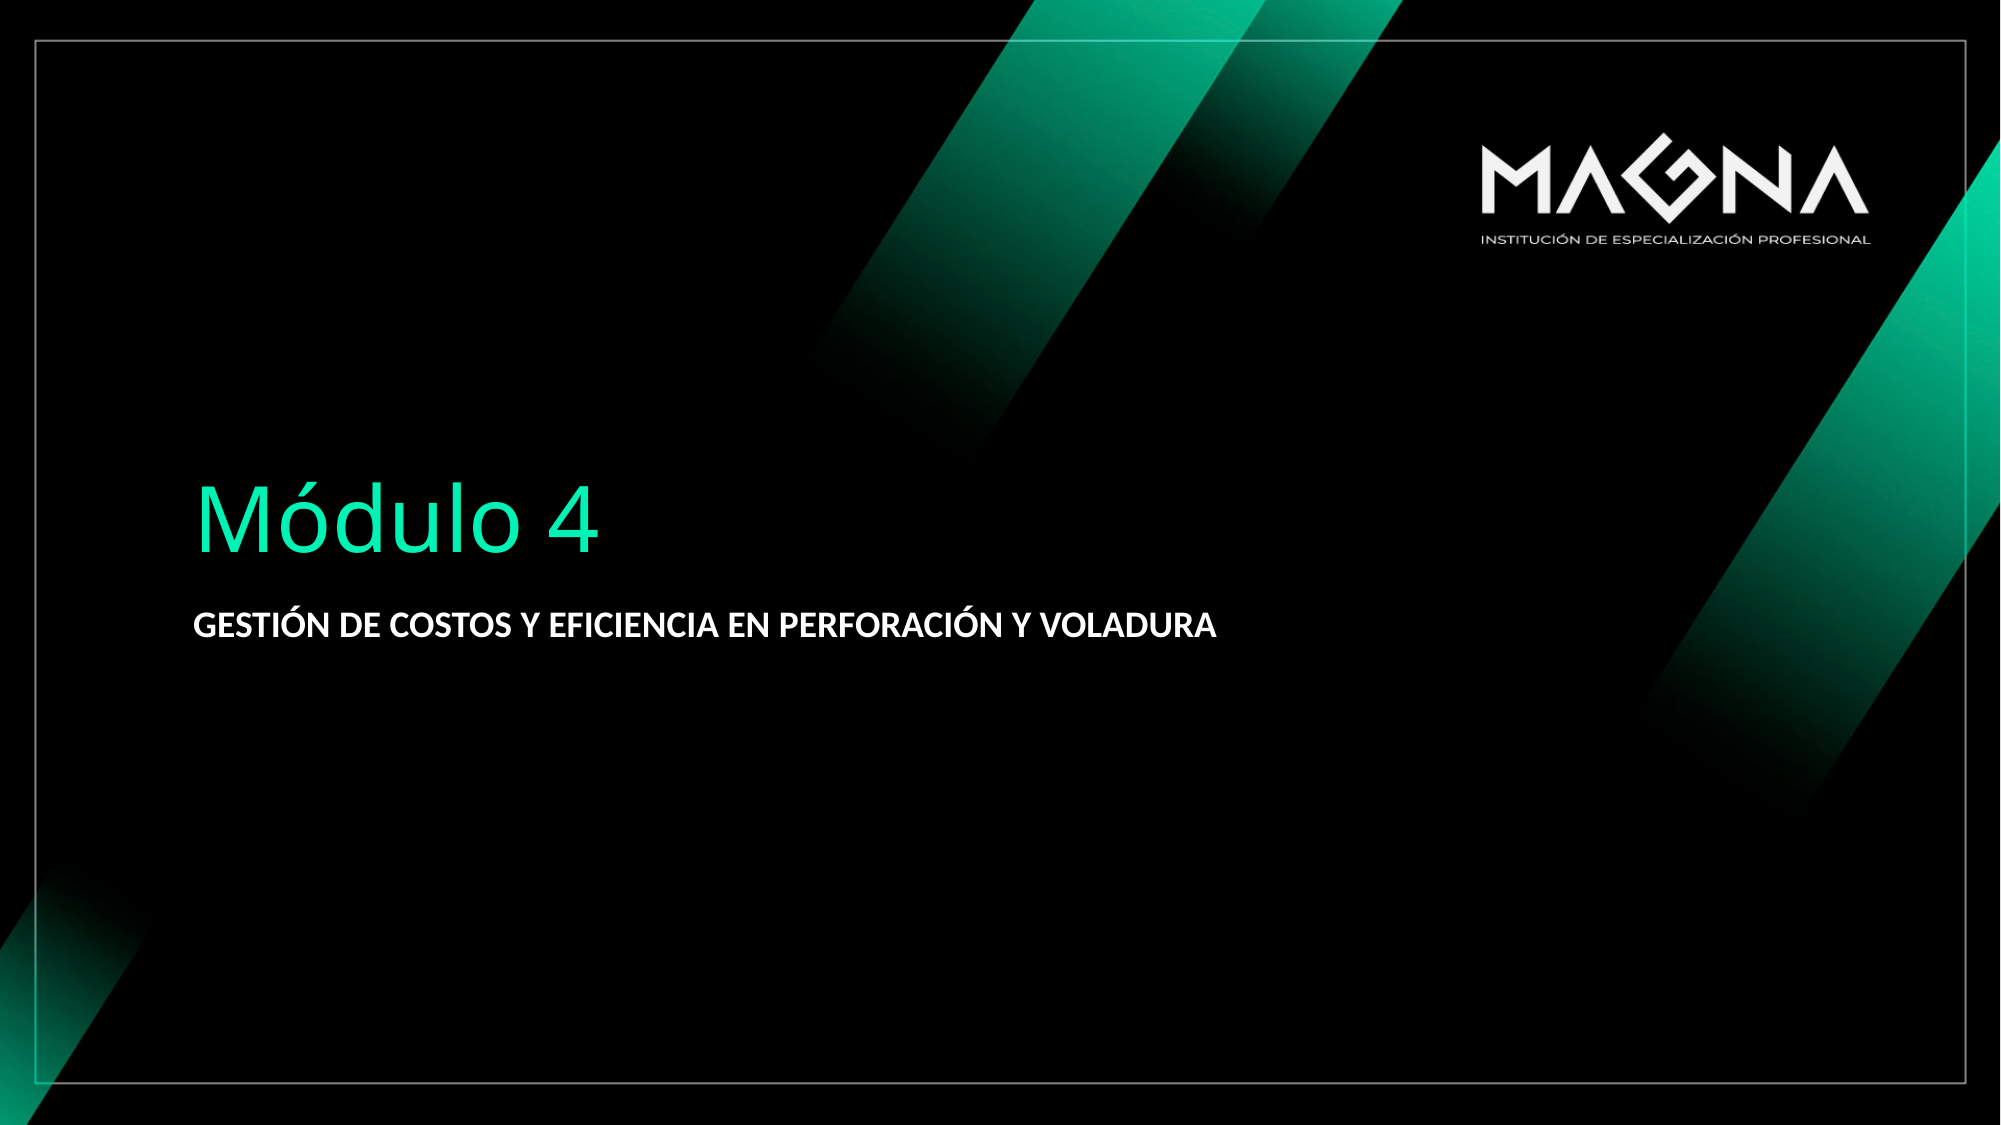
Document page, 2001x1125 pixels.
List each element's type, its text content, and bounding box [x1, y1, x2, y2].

title Módulo 4 [178, 453, 1273, 592]
picture [0, 0, 2001, 1125]
text_box GESTIÓN DE COSTOS Y EFICIENCIA EN PERFORACIÓN Y VOLADURA [178, 592, 1563, 653]
